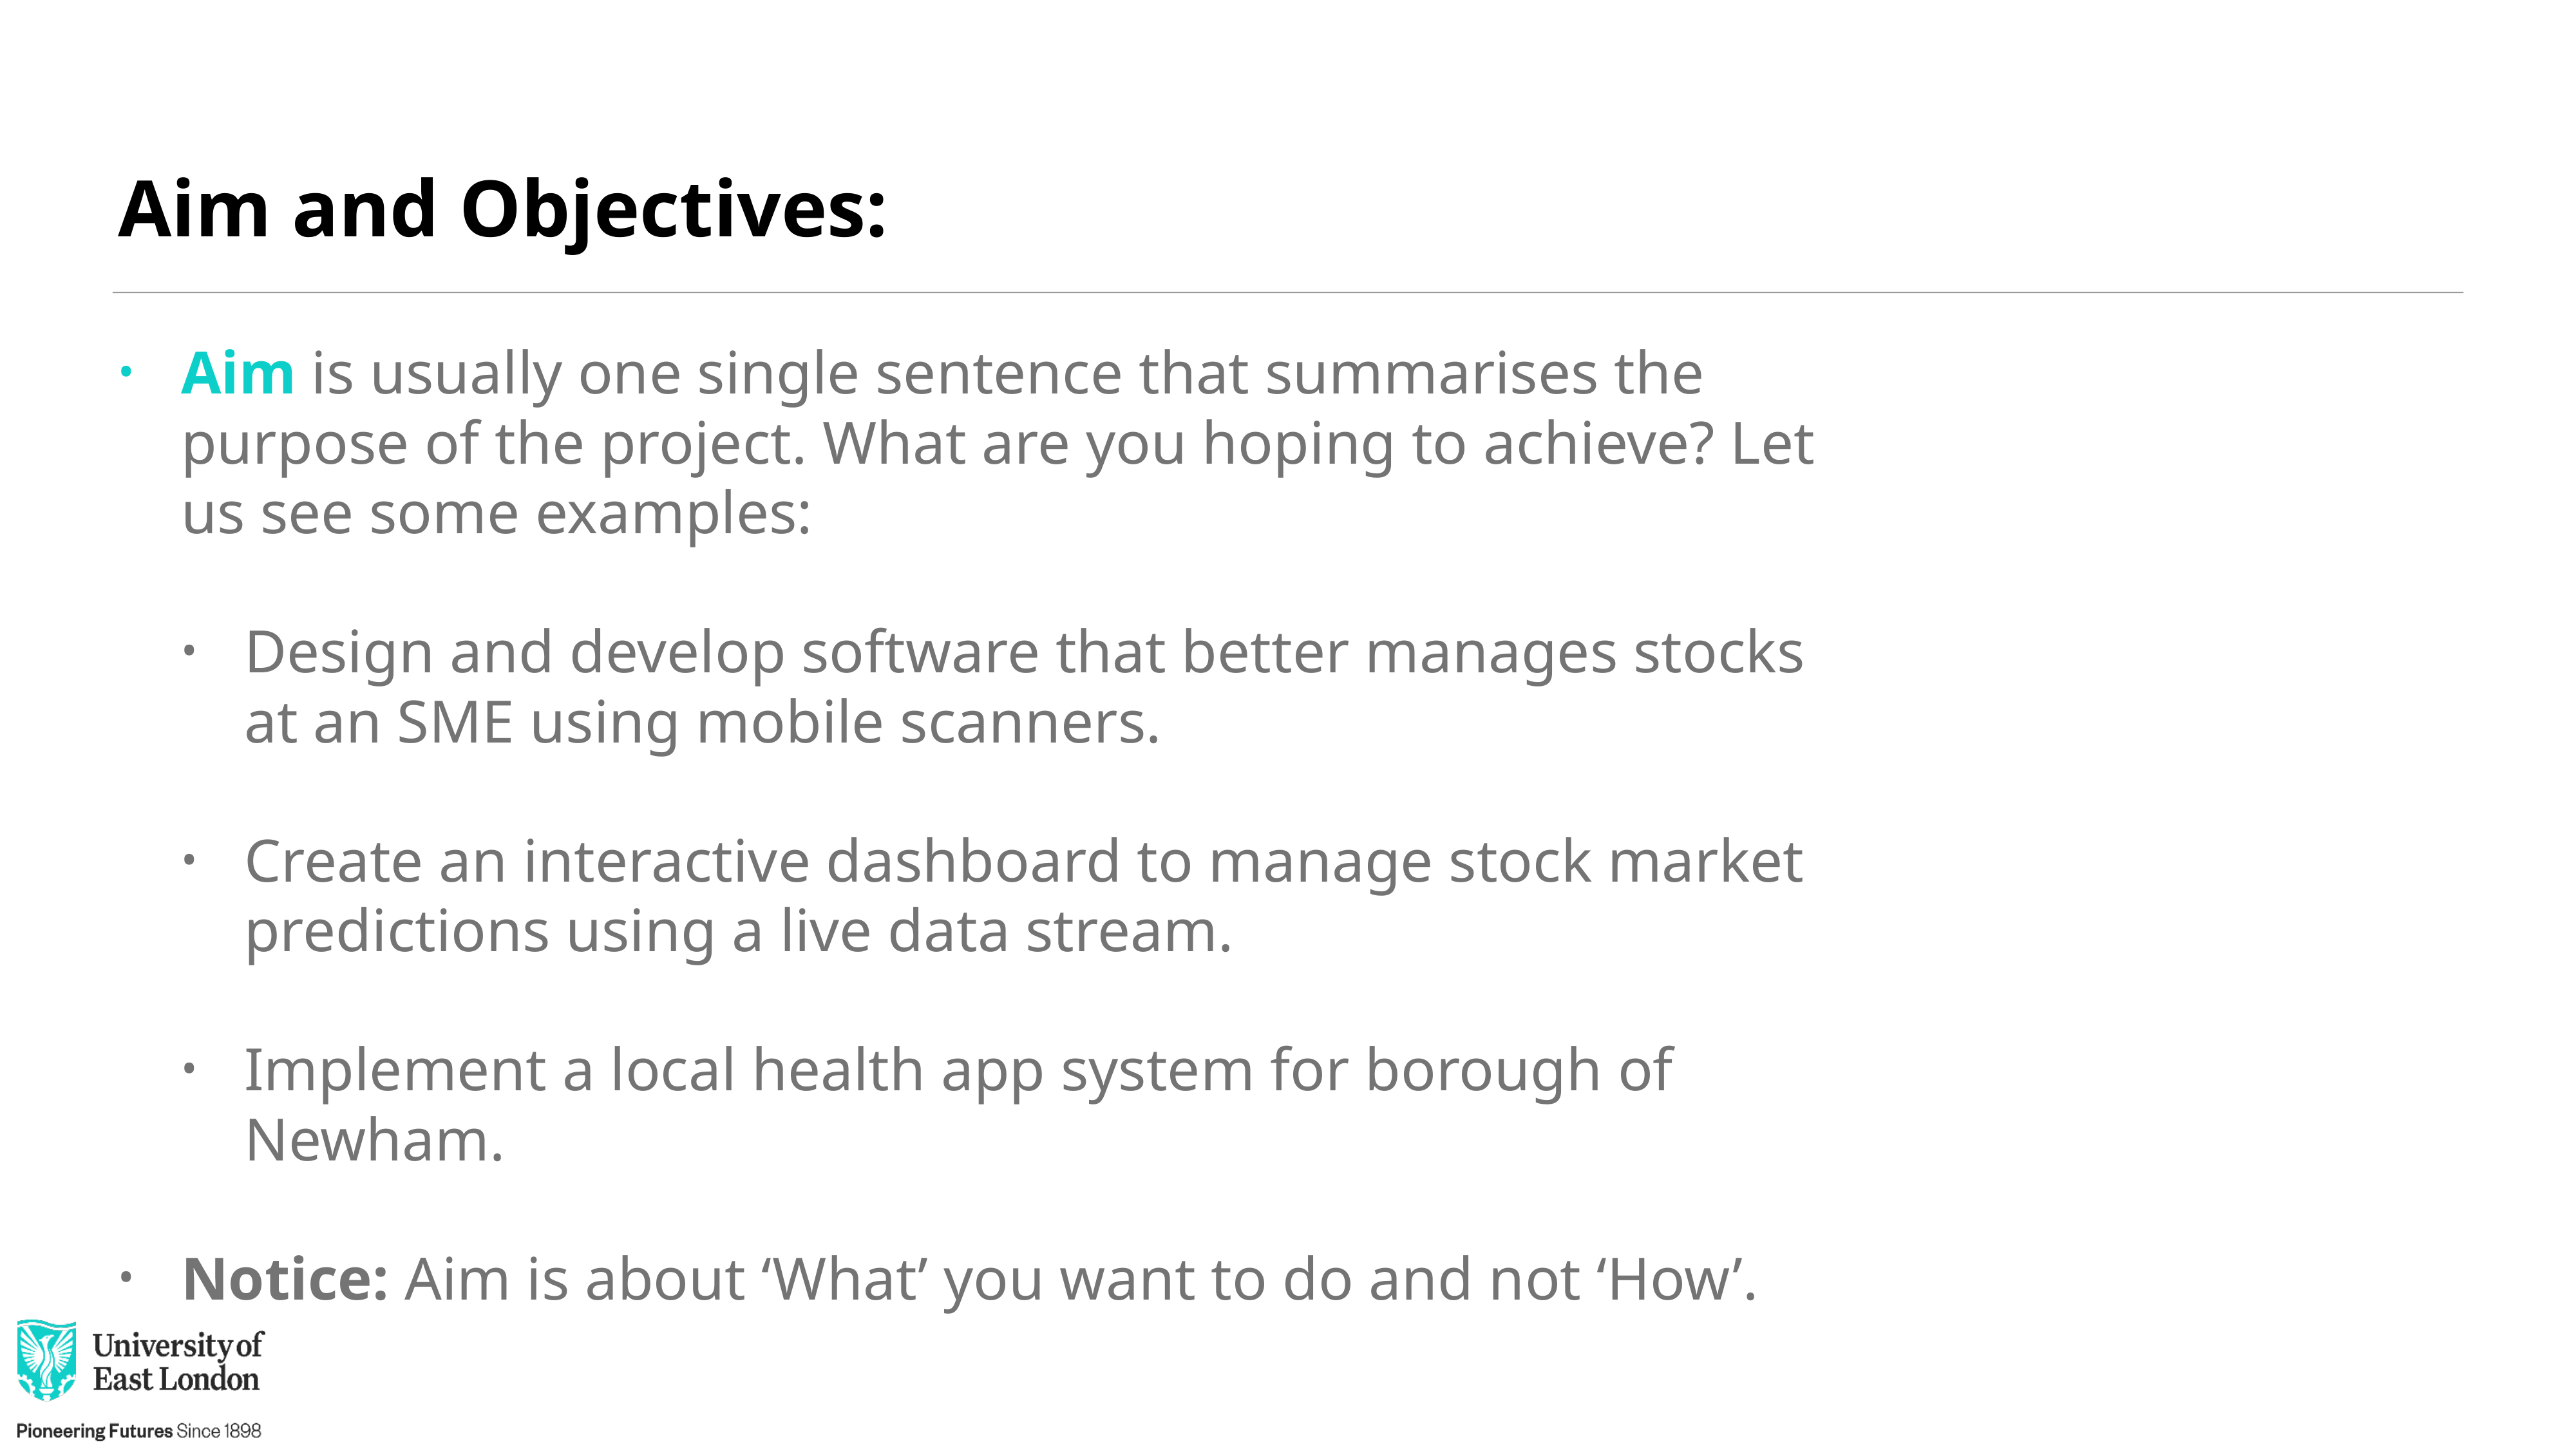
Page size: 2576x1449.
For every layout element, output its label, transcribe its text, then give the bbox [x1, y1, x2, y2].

picture [17, 1320, 265, 1441]
title Aim and Objectives: [112, 49, 2463, 258]
list Aim is usually one single sentence that summarises the purpose of the project. What are you hoping to achieve? Let us see some examples: Design and develop software that better manages stocks at an SME using mobile scanners. Create an interactive dashboard to manage stock market predictions using a live data stream. Implement a local health app system for borough of Newham. Notice: Aim is about ‘What’ you want to do and not ‘How’. [112, 329, 1851, 1321]
